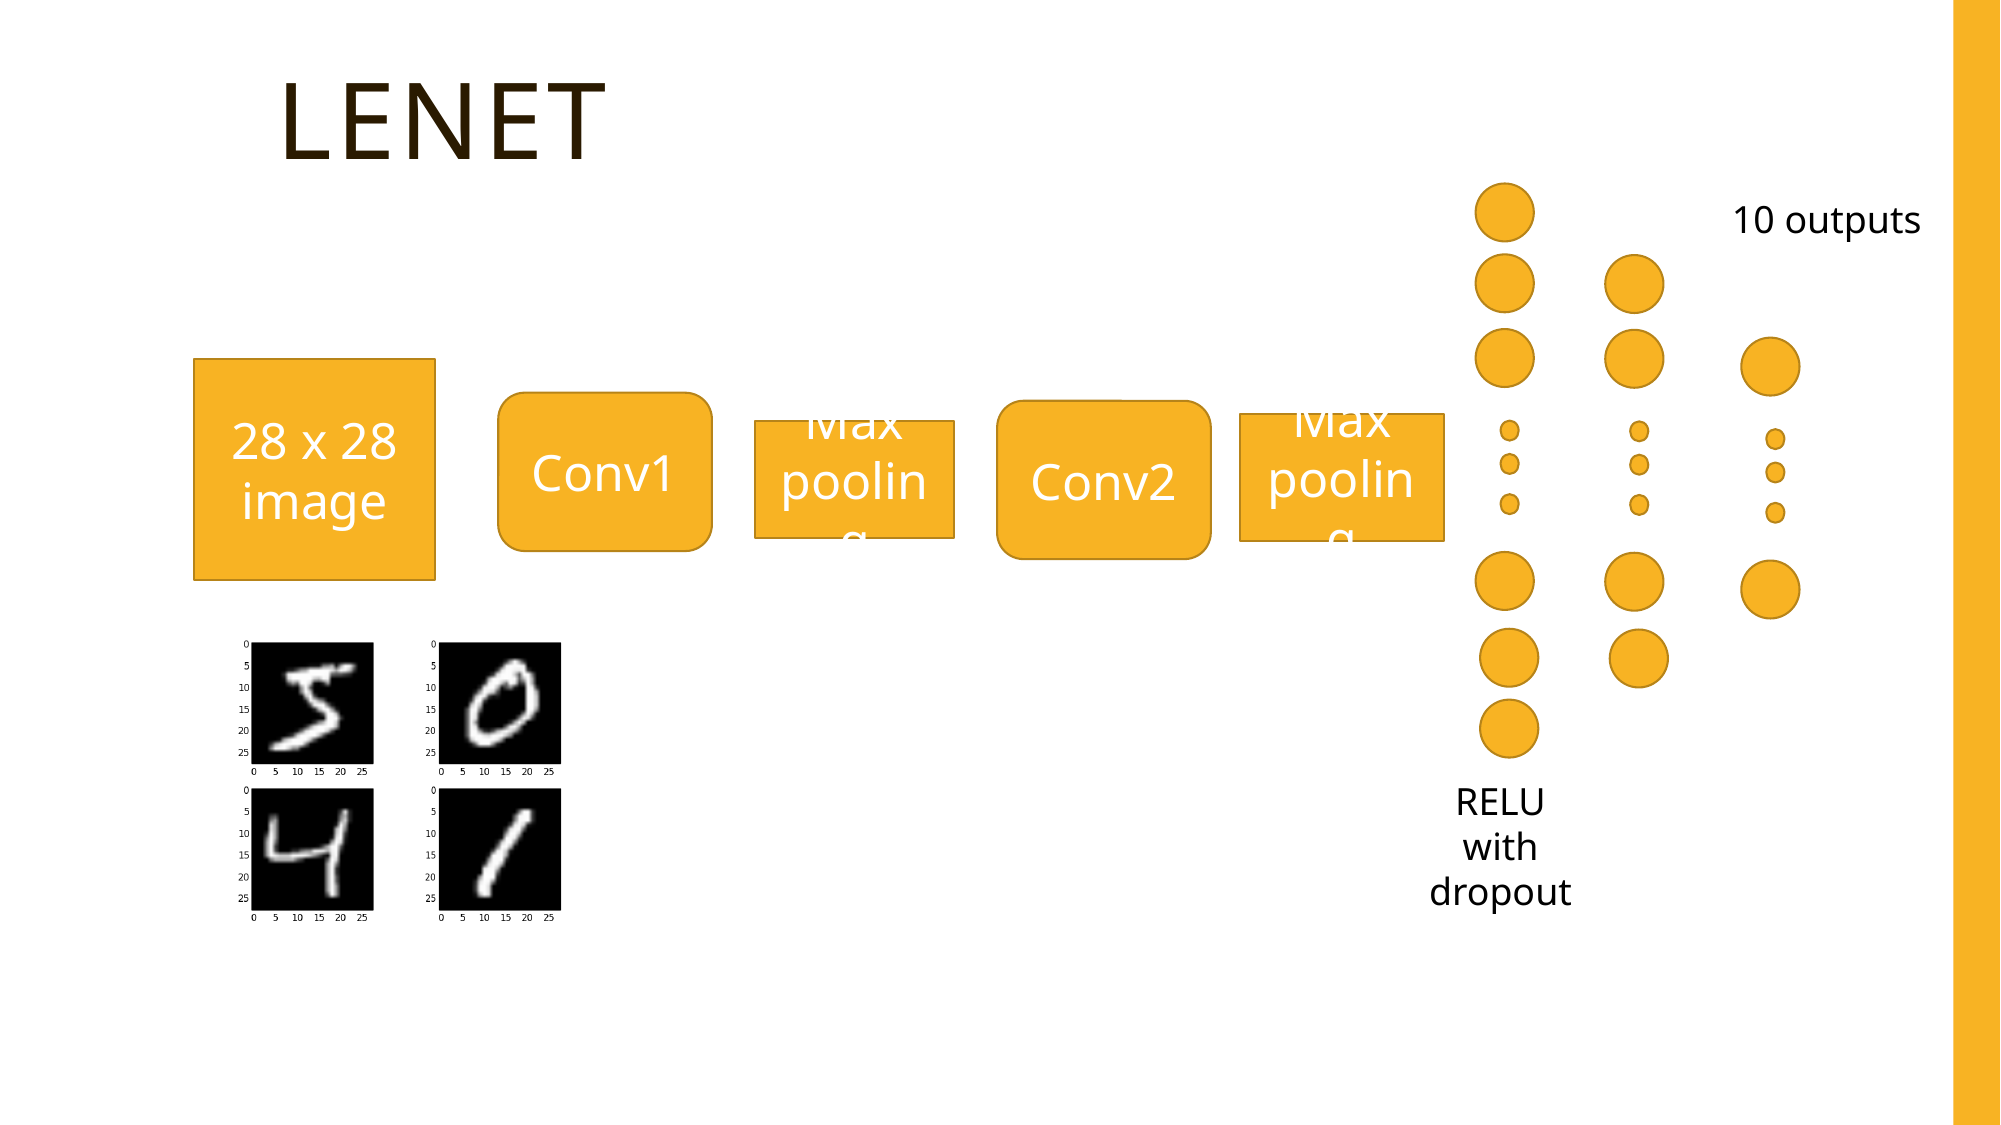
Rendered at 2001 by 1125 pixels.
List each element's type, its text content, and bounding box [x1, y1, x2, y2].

text_box [1608, 628, 1669, 689]
text_box 10 outputs [1717, 188, 1937, 248]
text_box [1765, 461, 1786, 484]
text_box [1740, 559, 1801, 620]
text_box [1629, 493, 1650, 516]
text_box [1765, 428, 1786, 451]
text_box [1474, 182, 1535, 243]
text_box Max pooling [754, 420, 955, 539]
text_box [1765, 501, 1786, 524]
text_box Conv2 [996, 399, 1212, 561]
title LeNet [261, 60, 1932, 306]
text_box [1629, 453, 1650, 476]
picture [179, 609, 621, 943]
text_box [1479, 698, 1540, 759]
text_box [1474, 550, 1535, 611]
text_box [1474, 328, 1535, 389]
text_box Conv1 [497, 391, 713, 553]
text_box [1479, 627, 1540, 688]
text_box [1499, 493, 1520, 516]
text_box 28 x 28 image [193, 358, 436, 581]
text_box [1604, 328, 1665, 389]
text_box RELU with dropout [1414, 770, 1587, 921]
text_box [1499, 452, 1520, 475]
text_box [1474, 253, 1535, 314]
text_box Max pooling [1239, 413, 1445, 542]
text_box [1629, 420, 1650, 443]
text_box [1604, 551, 1665, 612]
text_box [1604, 254, 1665, 315]
text_box [1740, 336, 1801, 397]
text_box [1499, 419, 1520, 442]
